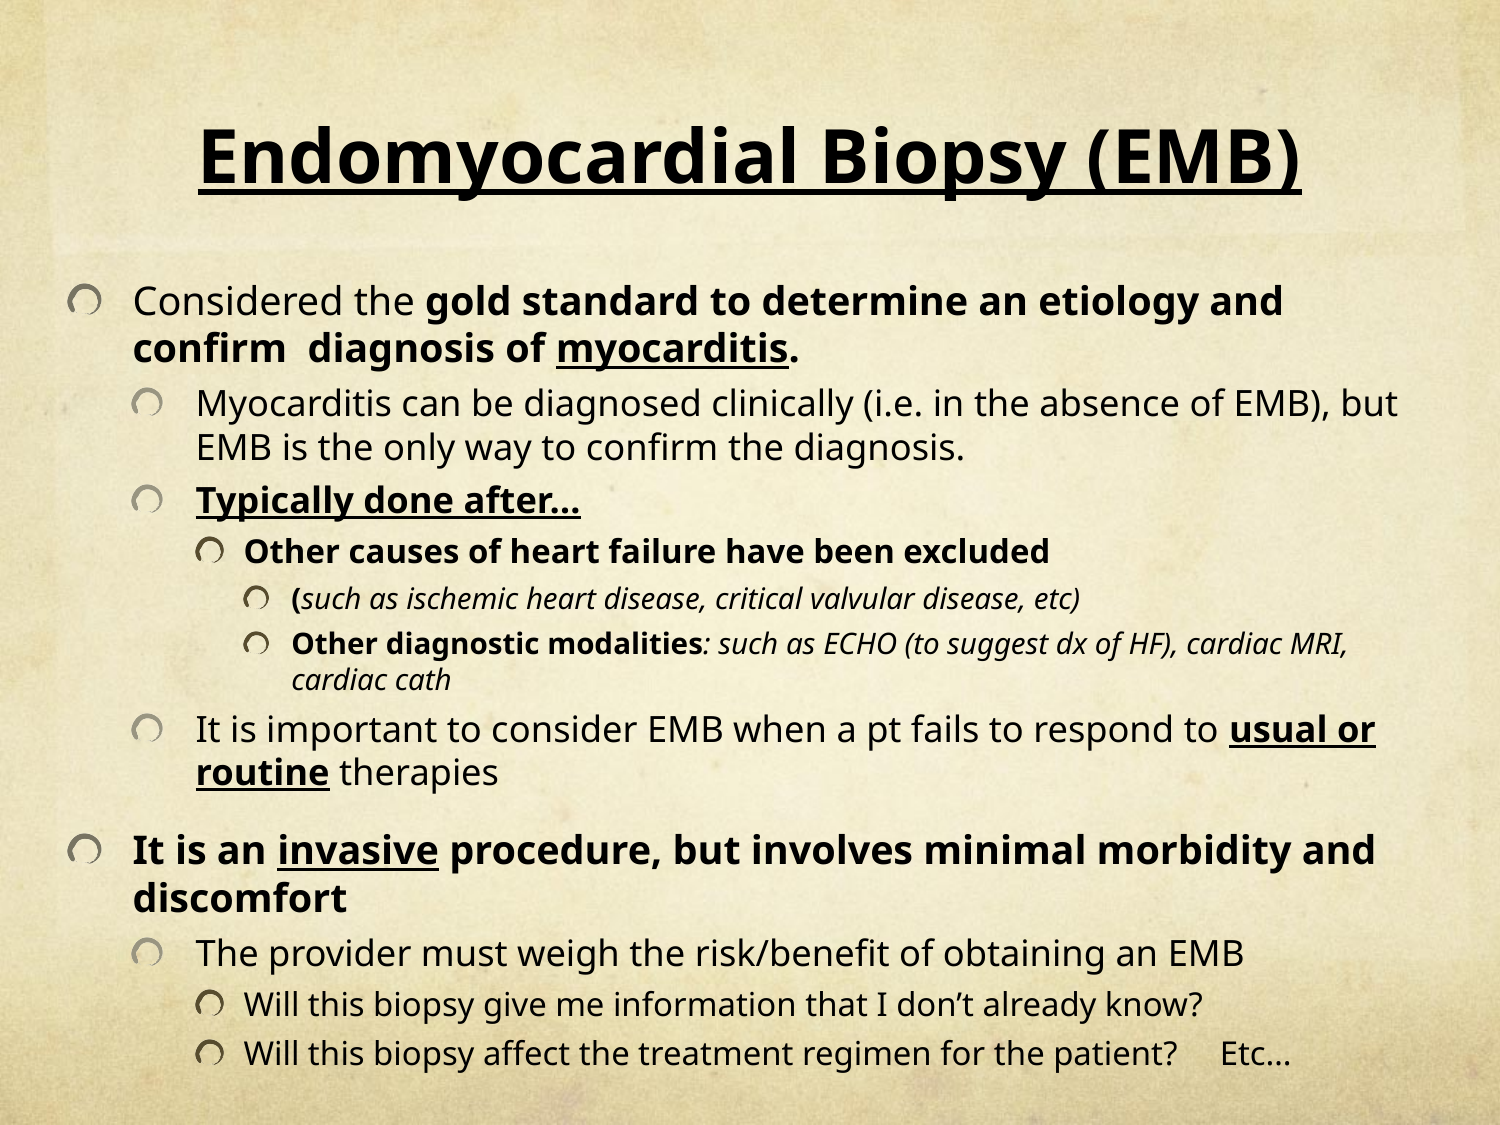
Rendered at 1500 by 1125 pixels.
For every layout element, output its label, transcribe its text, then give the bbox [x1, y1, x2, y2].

list Considered the gold standard to determine an etiology and confirm diagnosis of myocarditis. Myocarditis can be diagnosed clinically (i.e. in the absence of EMB), but EMB is the only way to confirm the diagnosis. Typically done after… Other causes of heart failure have been excluded (such as ischemic heart disease, critical valvular disease, etc) Other diagnostic modalities: such as ECHO (to suggest dx of HF), cardiac MRI, cardiac cath It is important to consider EMB when a pt fails to respond to usual or routine therapies It is an invasive procedure, but involves minimal morbidity and discomfort The provider must weigh the risk/benefit of obtaining an EMB Will this biopsy give me information that I don’t already know? Will this biopsy affect the treatment regimen for the patient? Etc… [52, 268, 1447, 1086]
picture [0, 0, 1500, 1125]
title Endomyocardial Biopsy (EMB) [52, 82, 1447, 225]
